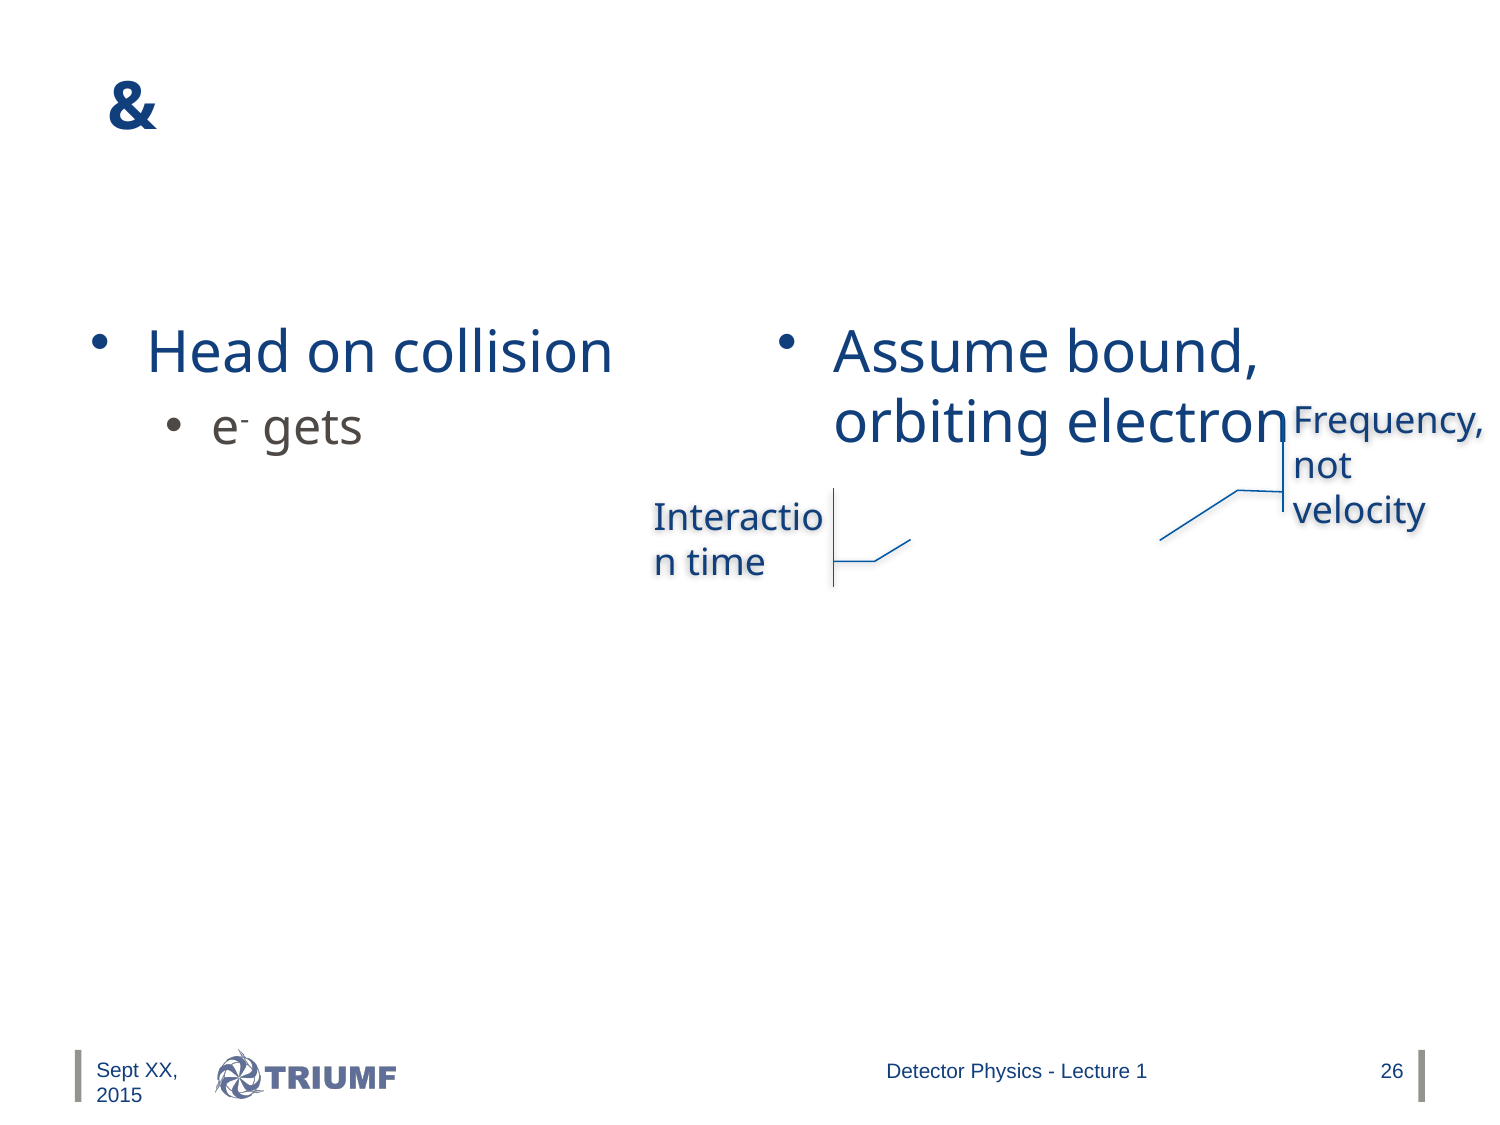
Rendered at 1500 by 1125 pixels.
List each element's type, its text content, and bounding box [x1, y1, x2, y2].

slide_number 26 [1182, 1049, 1419, 1125]
slide_number Sept XX, 2015 [81, 1048, 213, 1125]
footer Detector Physics - Lecture 1 [394, 1049, 1163, 1125]
text_box Interaction time [639, 488, 911, 587]
text_box Frequency, not velocity [1159, 414, 1500, 541]
